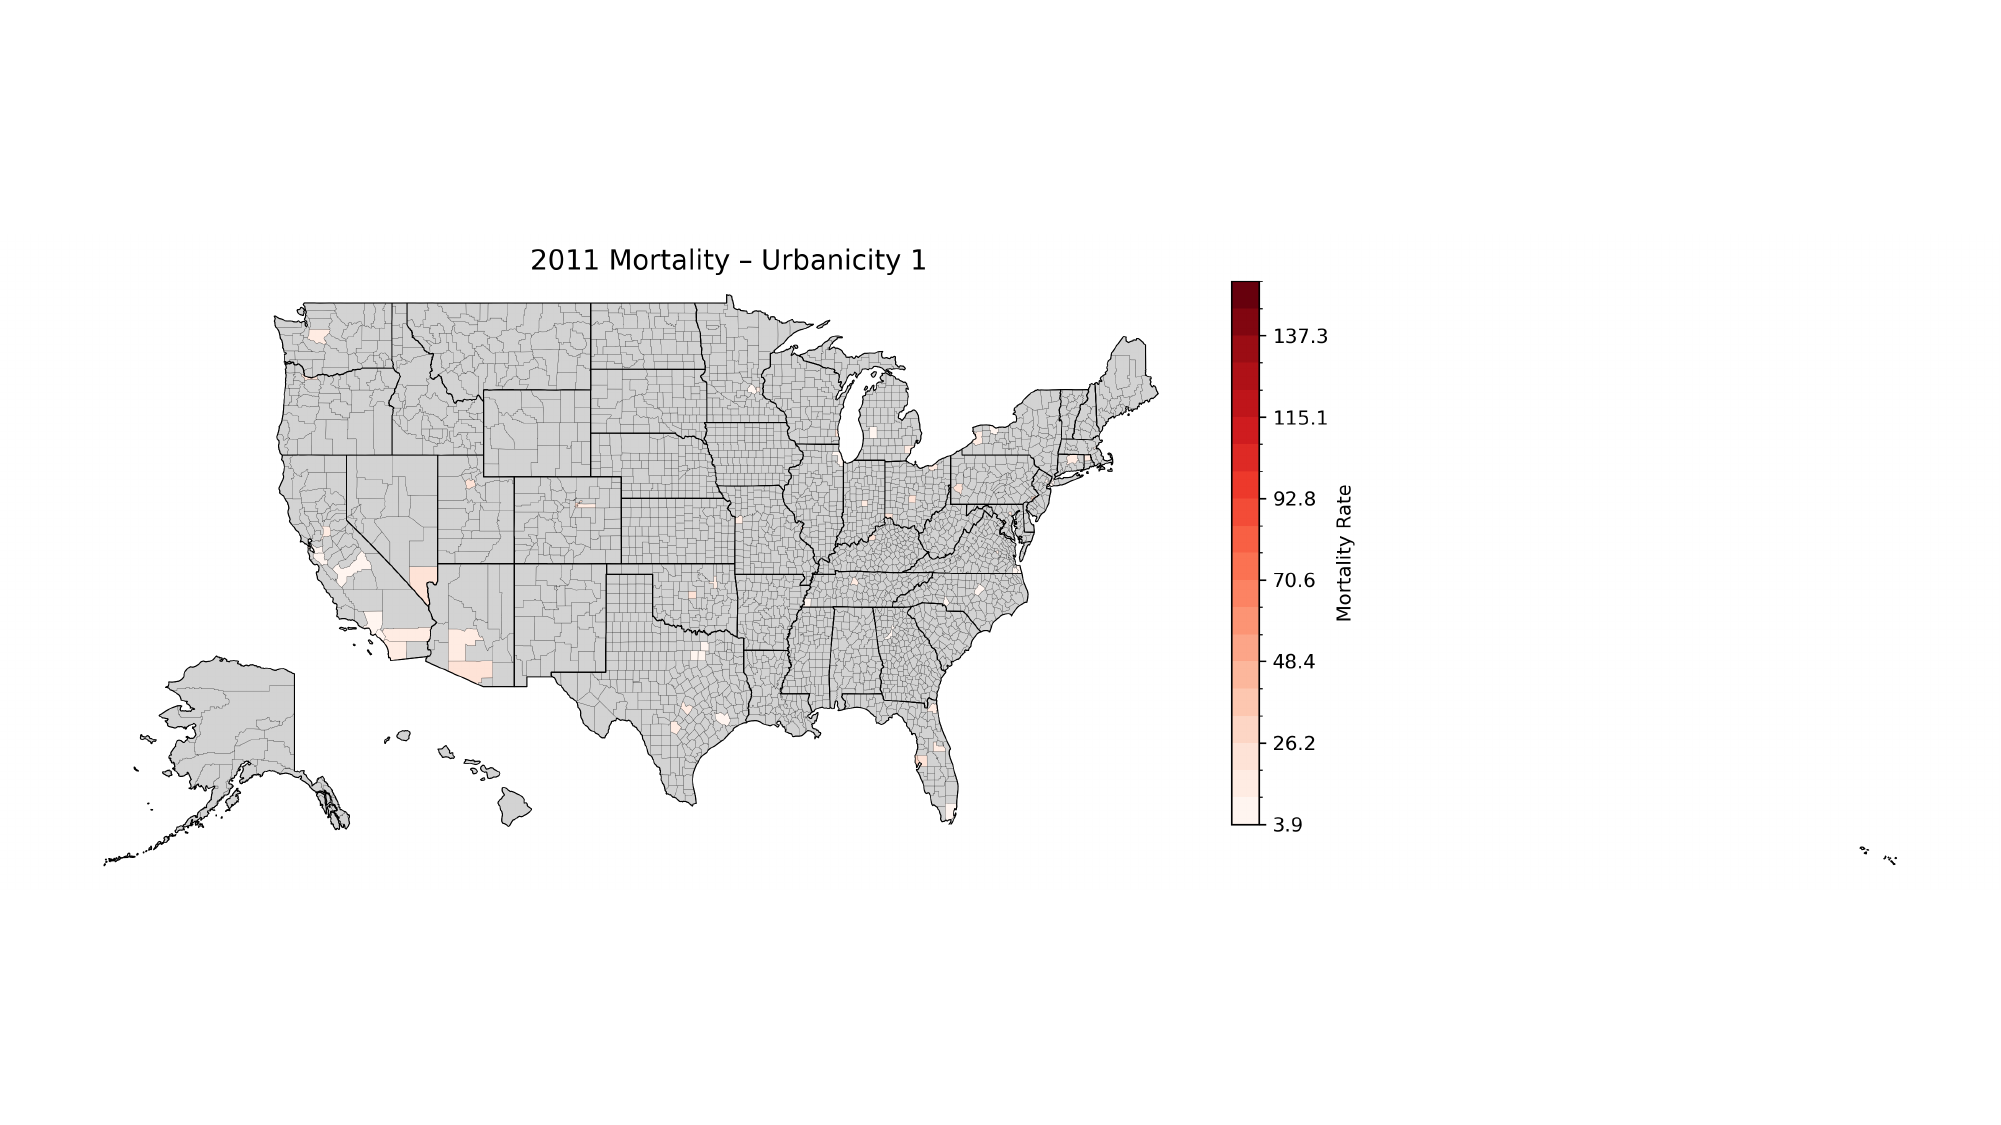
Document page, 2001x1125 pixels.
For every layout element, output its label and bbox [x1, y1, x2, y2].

picture [0, 234, 2000, 891]
